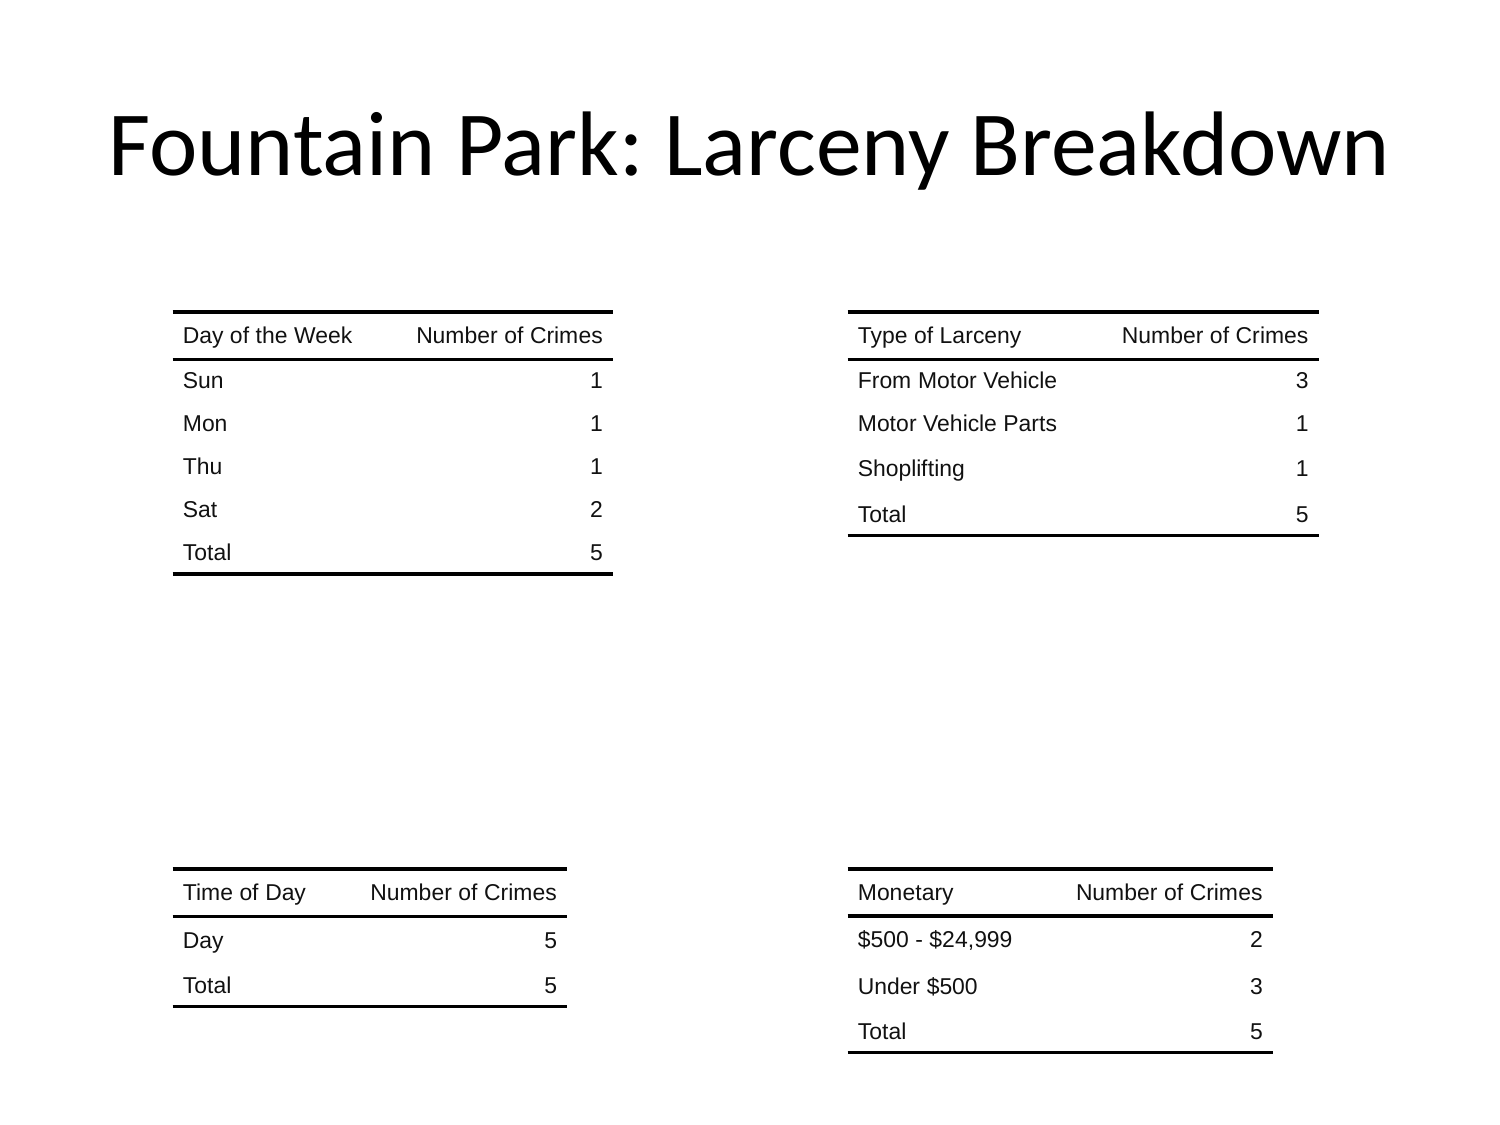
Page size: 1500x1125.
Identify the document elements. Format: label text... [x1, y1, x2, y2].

table_cell Mon [173, 402, 385, 445]
table_cell Thu [173, 445, 385, 488]
table_cell Total [173, 531, 385, 572]
table_cell 3 [1044, 963, 1273, 1010]
table_cell Total [173, 964, 339, 1005]
table_cell Day [173, 918, 339, 964]
table_cell Motor Vehicle Parts [848, 402, 1090, 445]
table_cell Under $500 [848, 963, 1044, 1010]
table_cell 2 [1044, 918, 1273, 963]
table_cell 5 [339, 918, 567, 964]
table_cell Total [848, 1010, 1044, 1051]
table_header Number of Crimes [385, 314, 613, 358]
table_header Day of the Week [173, 314, 385, 358]
table_cell 5 [385, 531, 613, 572]
table_cell 3 [1090, 361, 1319, 402]
table_cell 1 [1090, 445, 1319, 493]
table_header Type of Larceny [848, 314, 1090, 358]
table_cell 5 [1044, 1010, 1273, 1051]
table_cell 1 [385, 402, 613, 445]
table_header Monetary [848, 871, 1044, 914]
table_cell 5 [339, 964, 567, 1005]
table_header Number of Crimes [339, 871, 567, 915]
table_cell 2 [385, 488, 613, 531]
title Fountain Park: Larceny Breakdown [75, 45, 1425, 233]
table_cell From Motor Vehicle [848, 361, 1090, 402]
table_header Number of Crimes [1044, 871, 1273, 914]
table_cell 1 [385, 361, 613, 402]
table_cell 1 [385, 445, 613, 488]
table_header Number of Crimes [1090, 314, 1319, 358]
table_cell Sat [173, 488, 385, 531]
table_header Time of Day [173, 871, 339, 915]
table_cell 5 [1090, 493, 1319, 534]
table_cell Total [848, 493, 1090, 534]
table_cell Shoplifting [848, 445, 1090, 493]
table_cell Sun [173, 361, 385, 402]
table_cell 1 [1090, 402, 1319, 445]
table_cell $500 - $24,999 [848, 918, 1044, 963]
